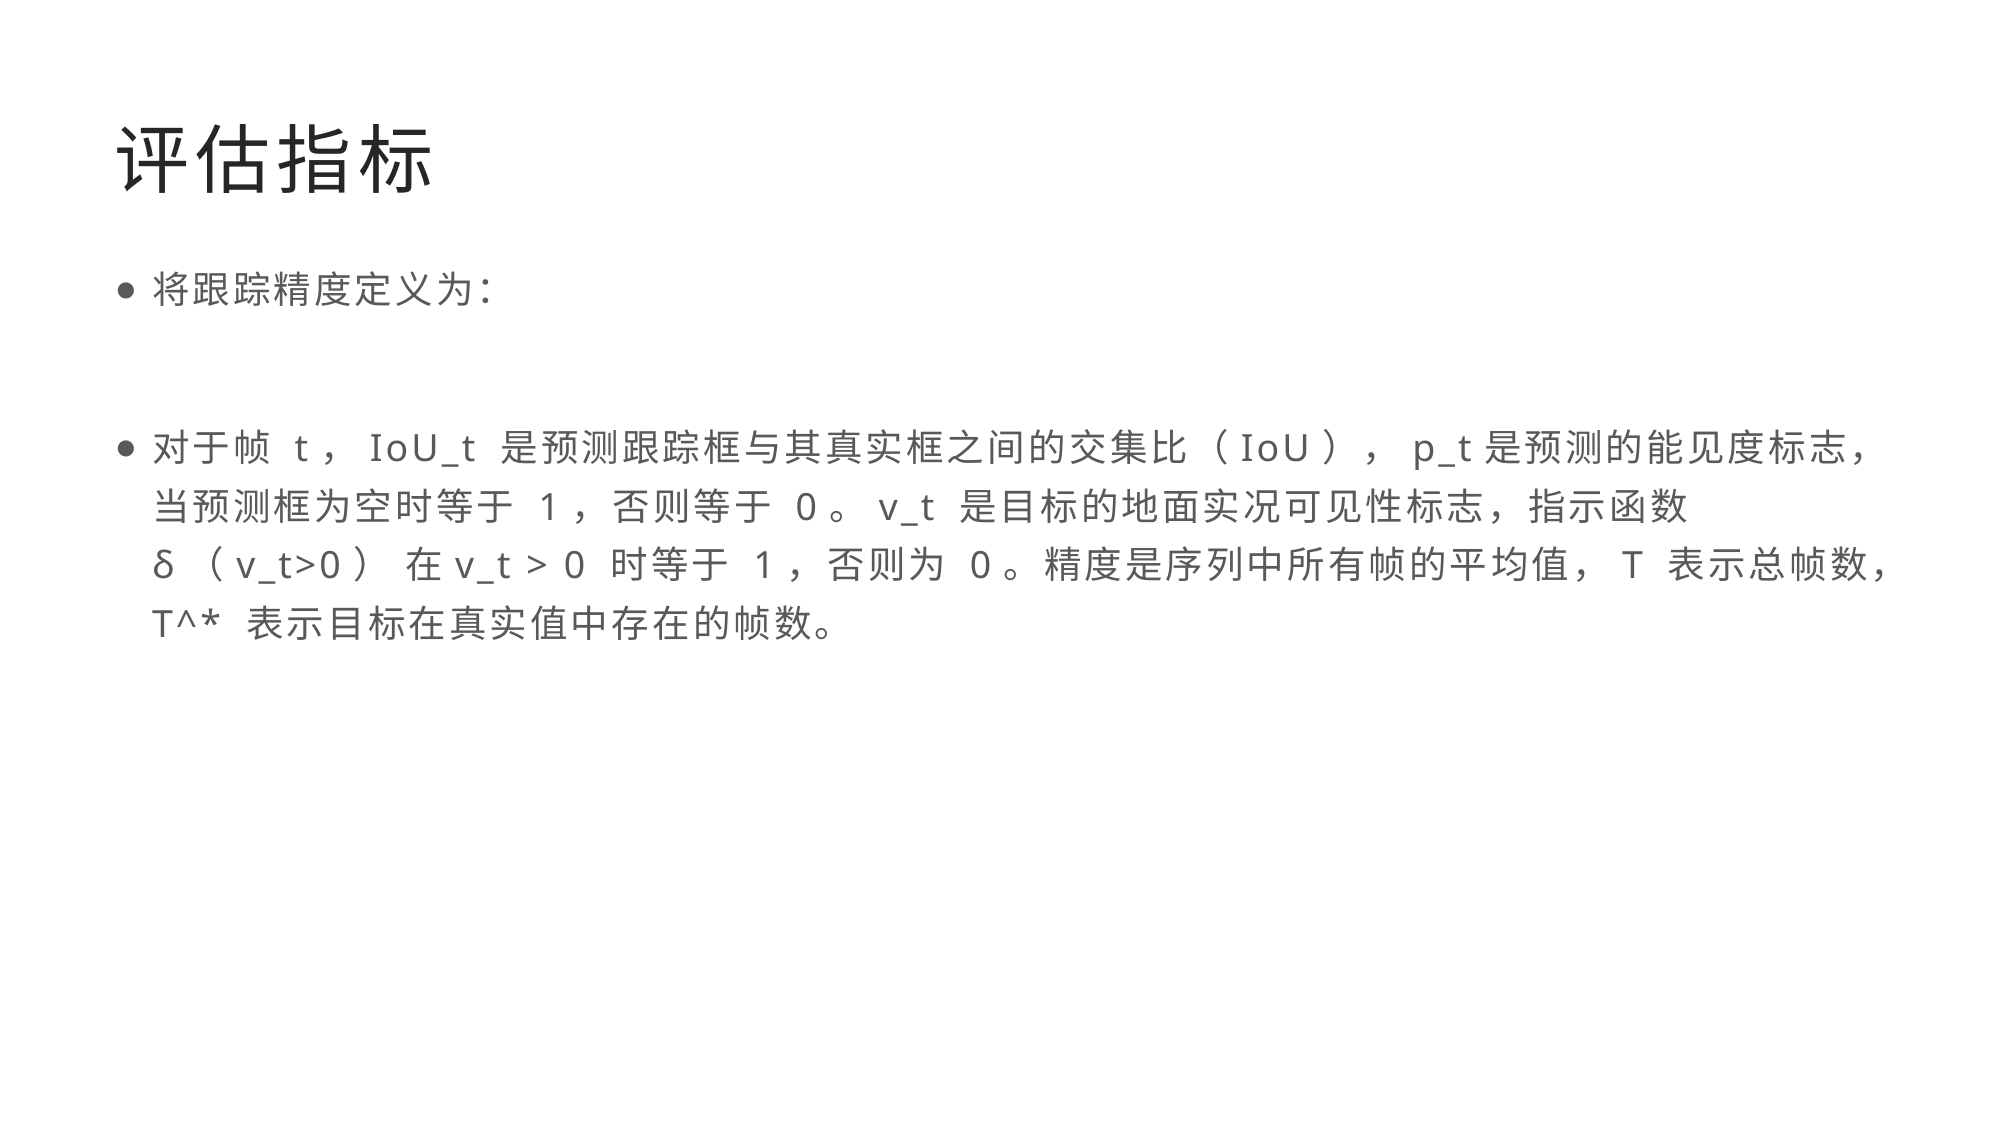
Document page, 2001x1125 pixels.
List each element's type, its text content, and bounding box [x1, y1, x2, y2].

title 评估指标 [99, 99, 1900, 216]
